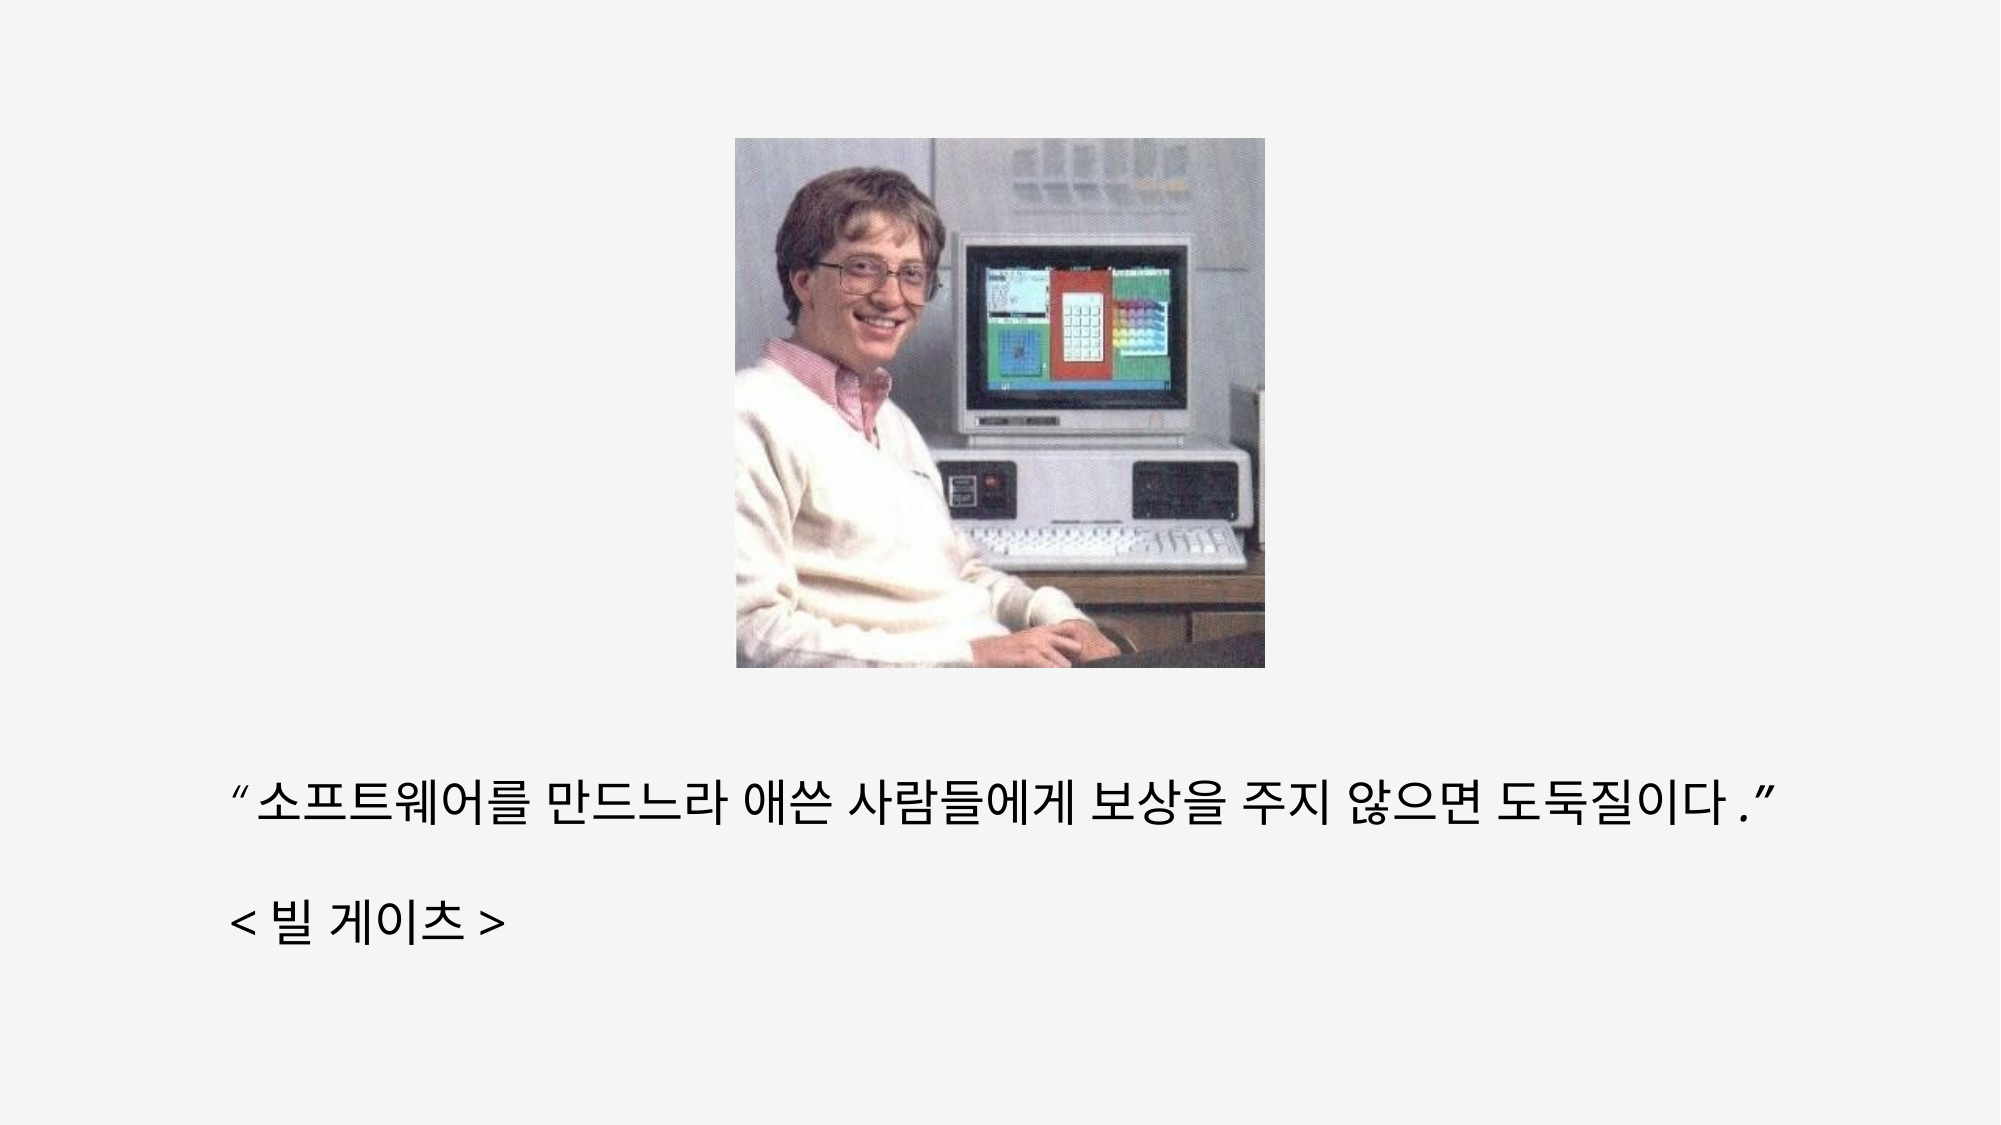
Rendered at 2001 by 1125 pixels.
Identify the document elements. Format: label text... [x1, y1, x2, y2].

text_box “소프트웨어를 만드느라 애쓴 사람들에게 보상을 주지 않으면 도둑질이다.” <빌 게이츠> [214, 764, 1786, 1019]
picture [735, 138, 1265, 669]
